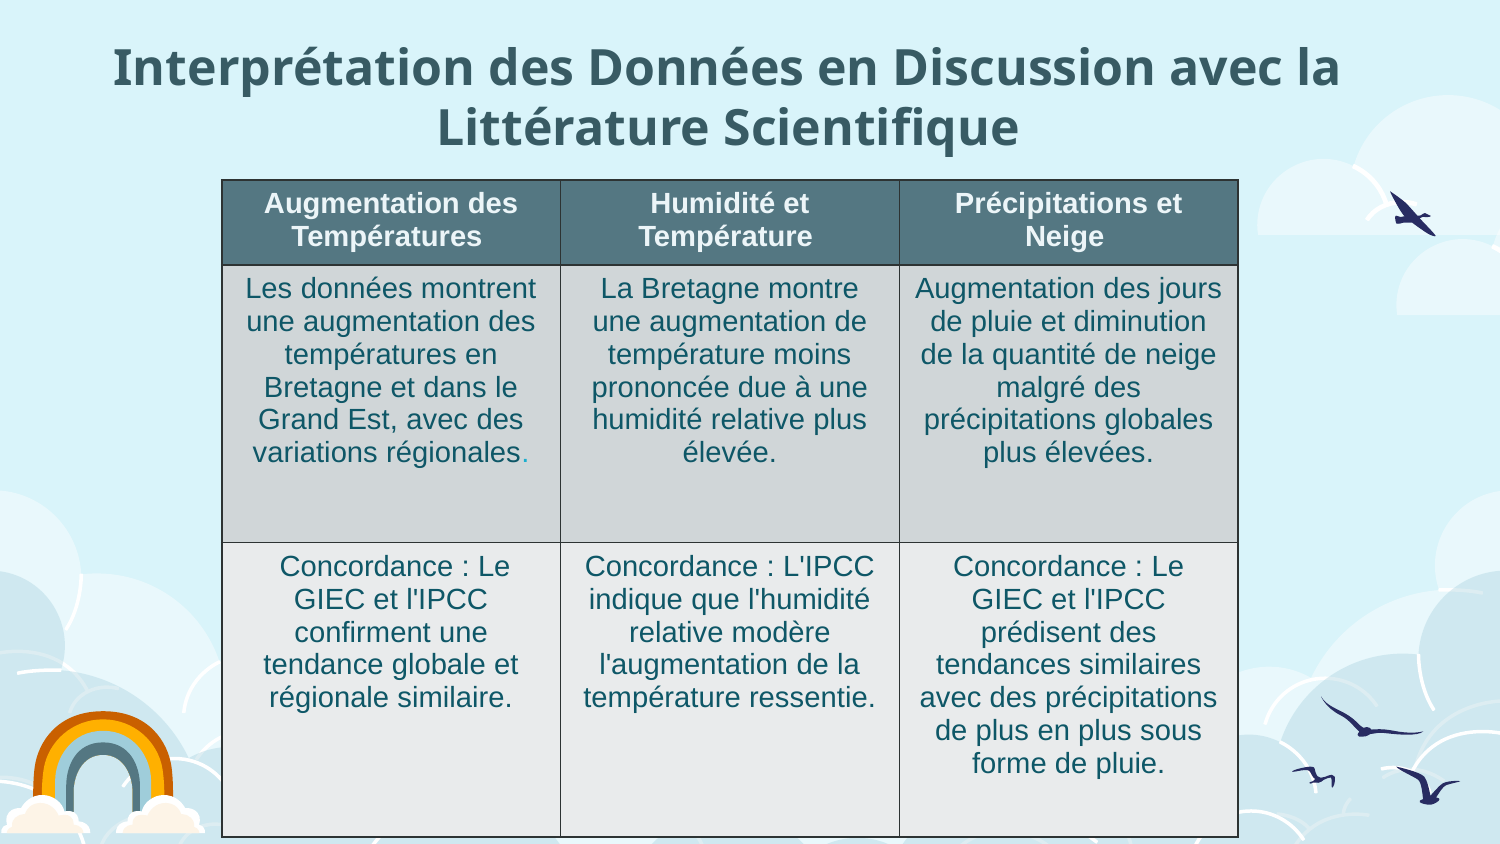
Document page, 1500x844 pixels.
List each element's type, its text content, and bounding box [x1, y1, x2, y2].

table_header Augmentation des Températures [223, 181, 560, 264]
table_header Précipitations et Neige [900, 181, 1237, 264]
table_cell Concordance : Le GIEC et l'IPCC prédisent des tendances similaires avec des précipitations de plus en plus sous forme de pluie. [900, 543, 1237, 836]
text_box Interprétation des Données en Discussion avec la Littérature Scientifique [0, 27, 1457, 163]
table_cell Les données montrent une augmentation des températures en Bretagne et dans le Grand Est, avec des variations régionales. [223, 266, 560, 542]
table_cell La Bretagne montre une augmentation de température moins prononcée due à une humidité relative plus élevée. [561, 266, 899, 542]
table_cell Concordance : Le GIEC et l'IPCC confirment une tendance globale et régionale similaire. [223, 543, 560, 836]
table_header Humidité et Température [561, 181, 899, 264]
table_cell Concordance : L'IPCC indique que l'humidité relative modère l'augmentation de la température ressentie. [561, 543, 899, 836]
table_cell Augmentation des jours de pluie et diminution de la quantité de neige malgré des précipitations globales plus élevées. [900, 266, 1237, 542]
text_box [0, 710, 207, 834]
